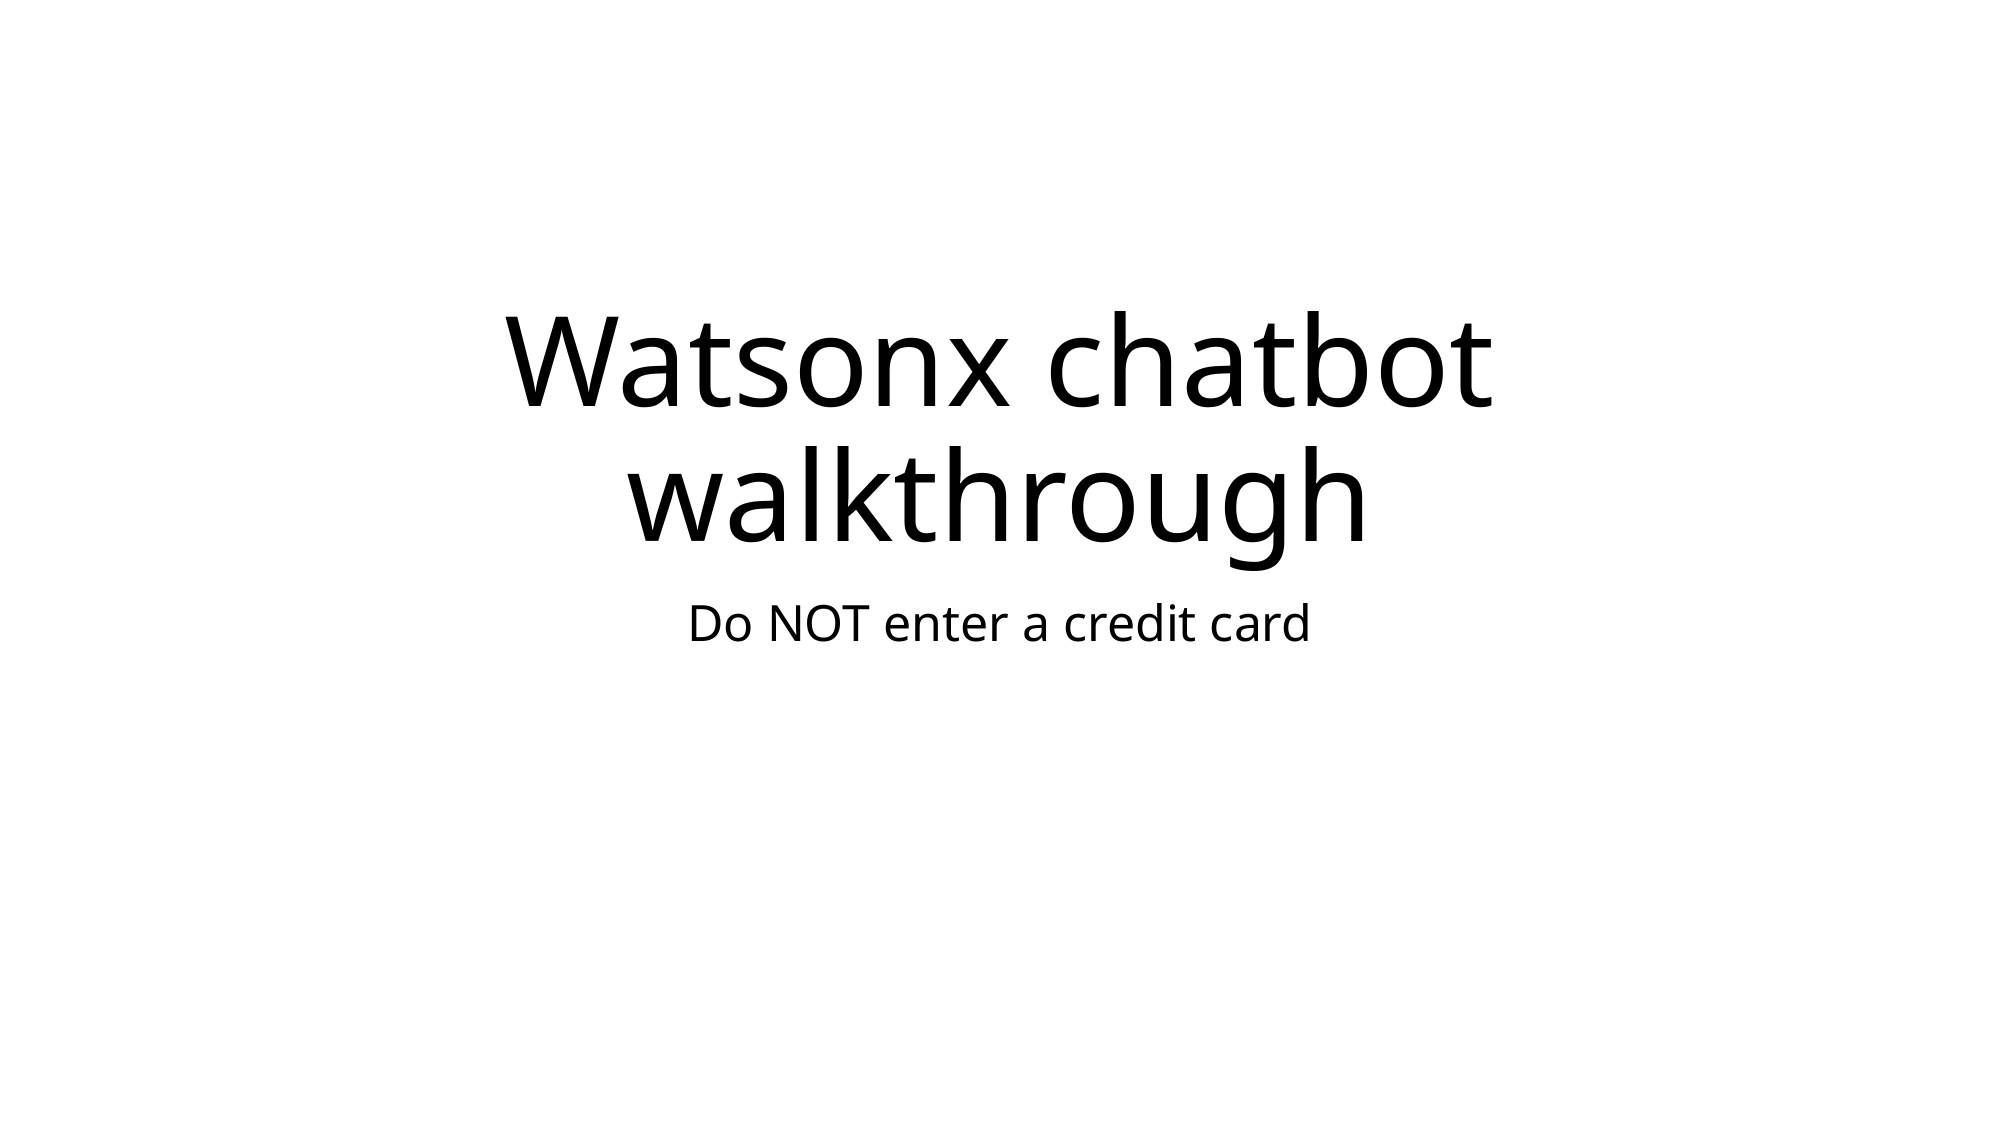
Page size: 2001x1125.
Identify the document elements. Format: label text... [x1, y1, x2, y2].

subtitle Do NOT enter a credit card [249, 590, 1750, 863]
title Watsonx chatbot walkthrough [249, 184, 1750, 576]
